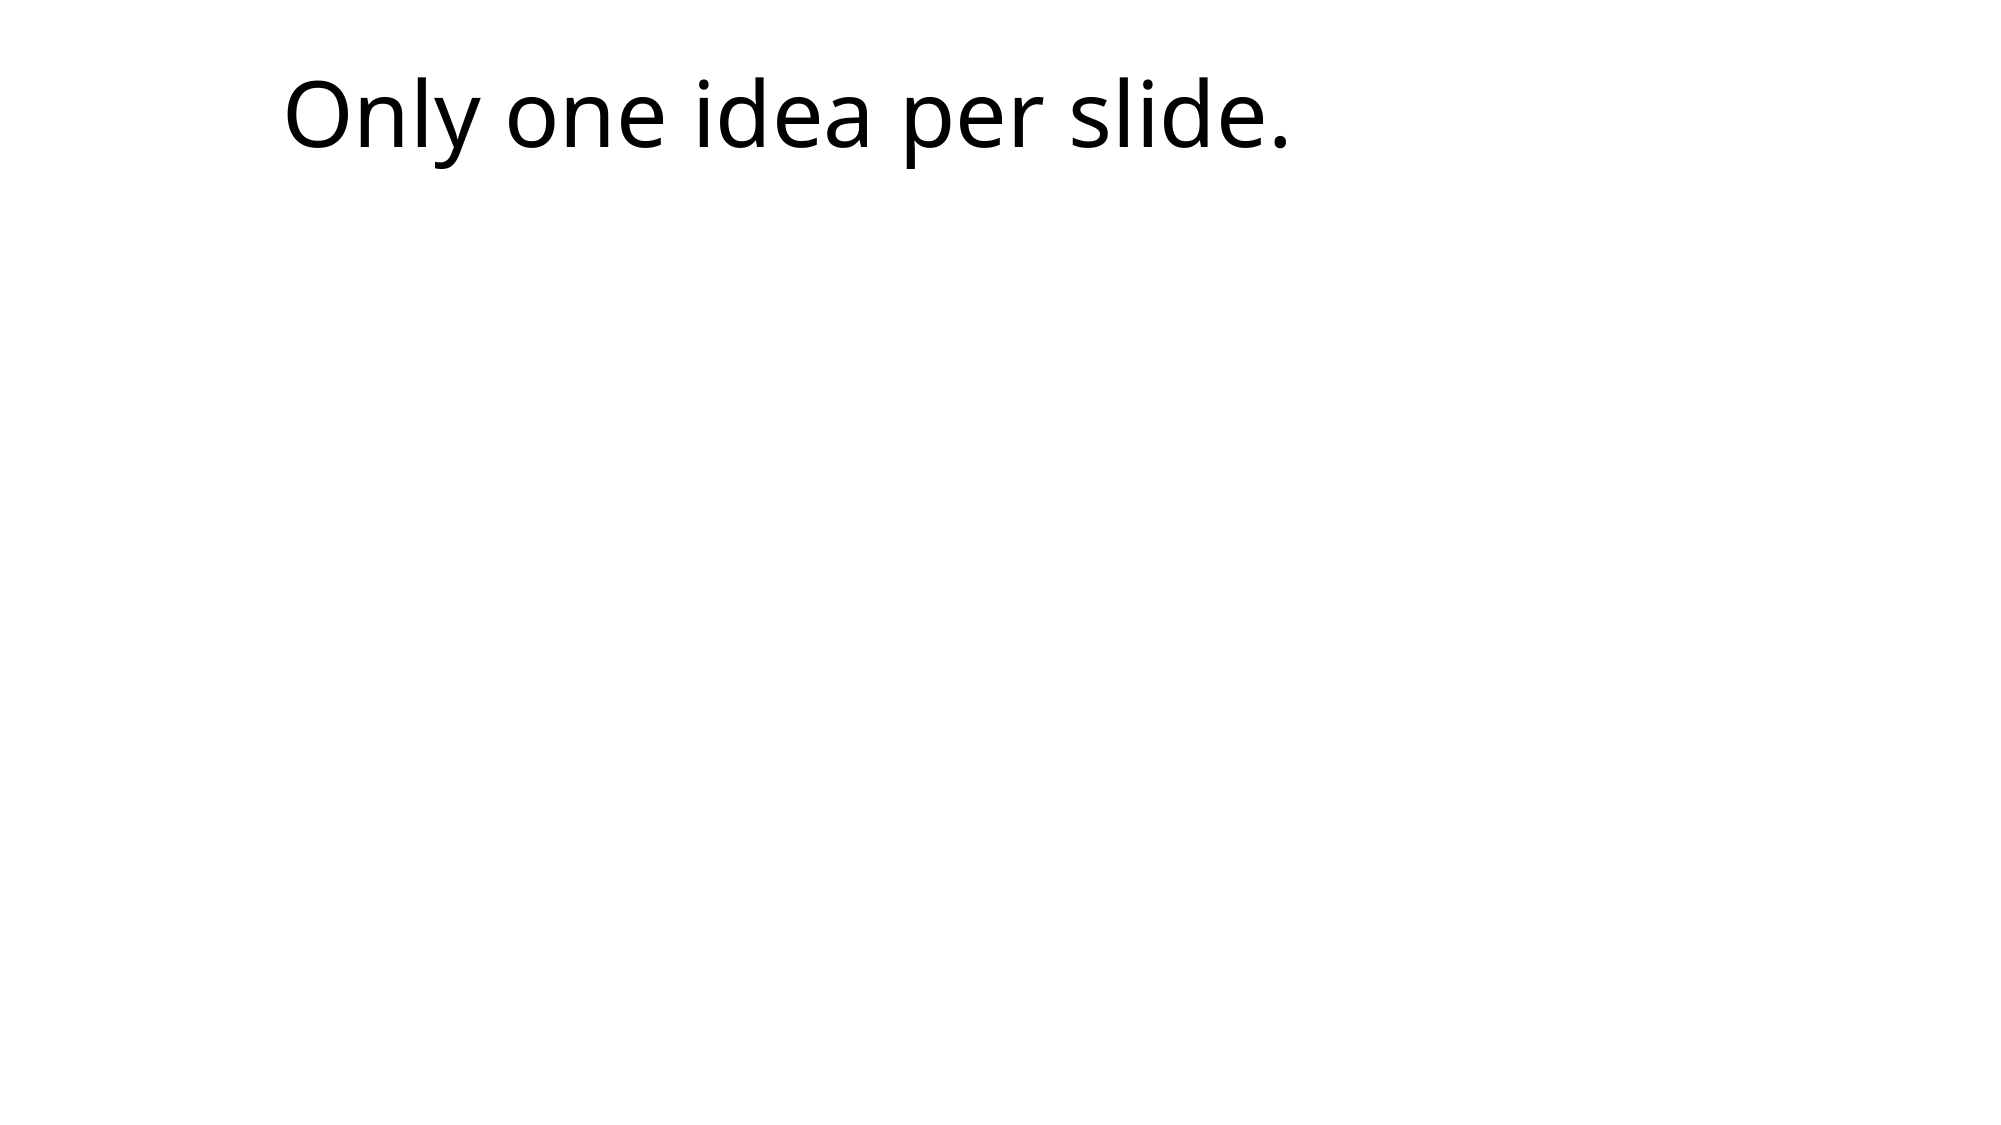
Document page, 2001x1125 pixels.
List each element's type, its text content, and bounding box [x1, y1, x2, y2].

title Only one idea per slide. [266, 35, 1745, 200]
